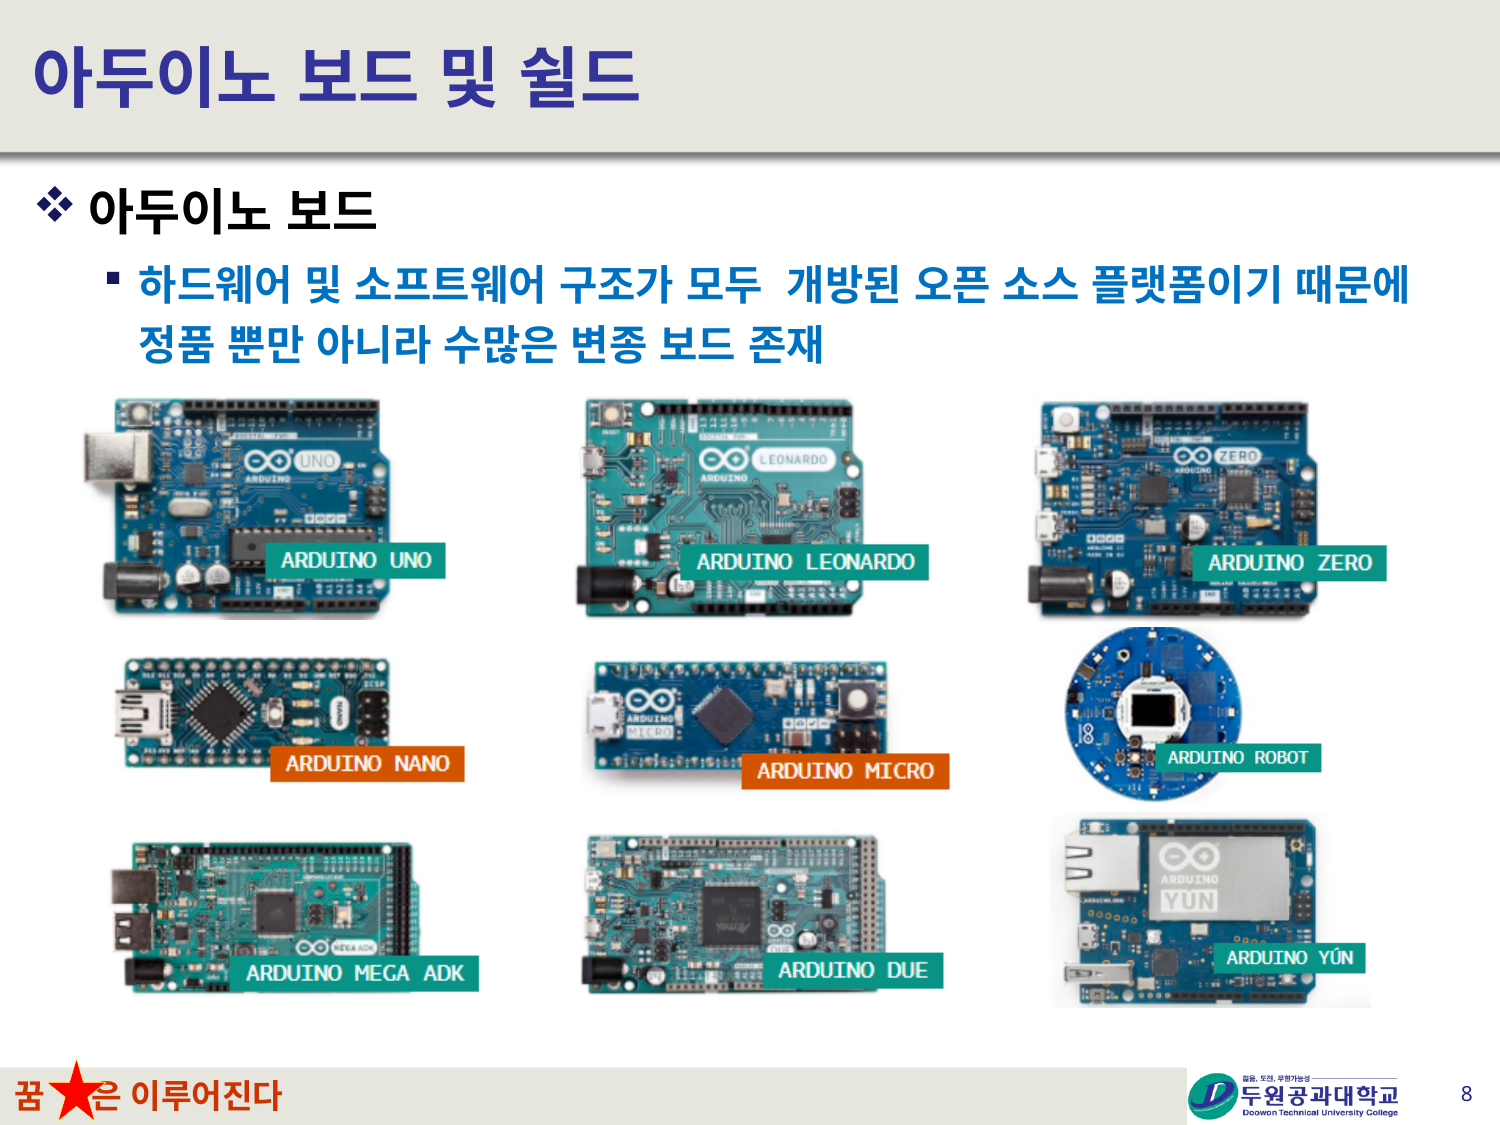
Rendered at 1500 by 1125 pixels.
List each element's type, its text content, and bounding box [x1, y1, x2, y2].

picture [568, 392, 938, 620]
picture [100, 1085, 113, 1090]
picture [0, 1066, 1400, 1125]
picture [1021, 392, 1398, 806]
picture [580, 655, 954, 797]
title 아두이노 보드 및 쉴드 [17, 8, 1483, 142]
picture [106, 654, 468, 788]
picture [0, 0, 1500, 173]
picture [572, 828, 950, 1000]
list 아두이노 보드 하드웨어 및 소프트웨어 구조가 모두 개방된 오픈 소스 플랫폼이기 때문에 정품 뿐만 아니라 수많은 변종 보드 존재 [17, 160, 1487, 1067]
picture [1048, 812, 1371, 1008]
slide_number 8 [1399, 1071, 1488, 1119]
picture [76, 392, 449, 620]
picture [106, 835, 484, 1004]
